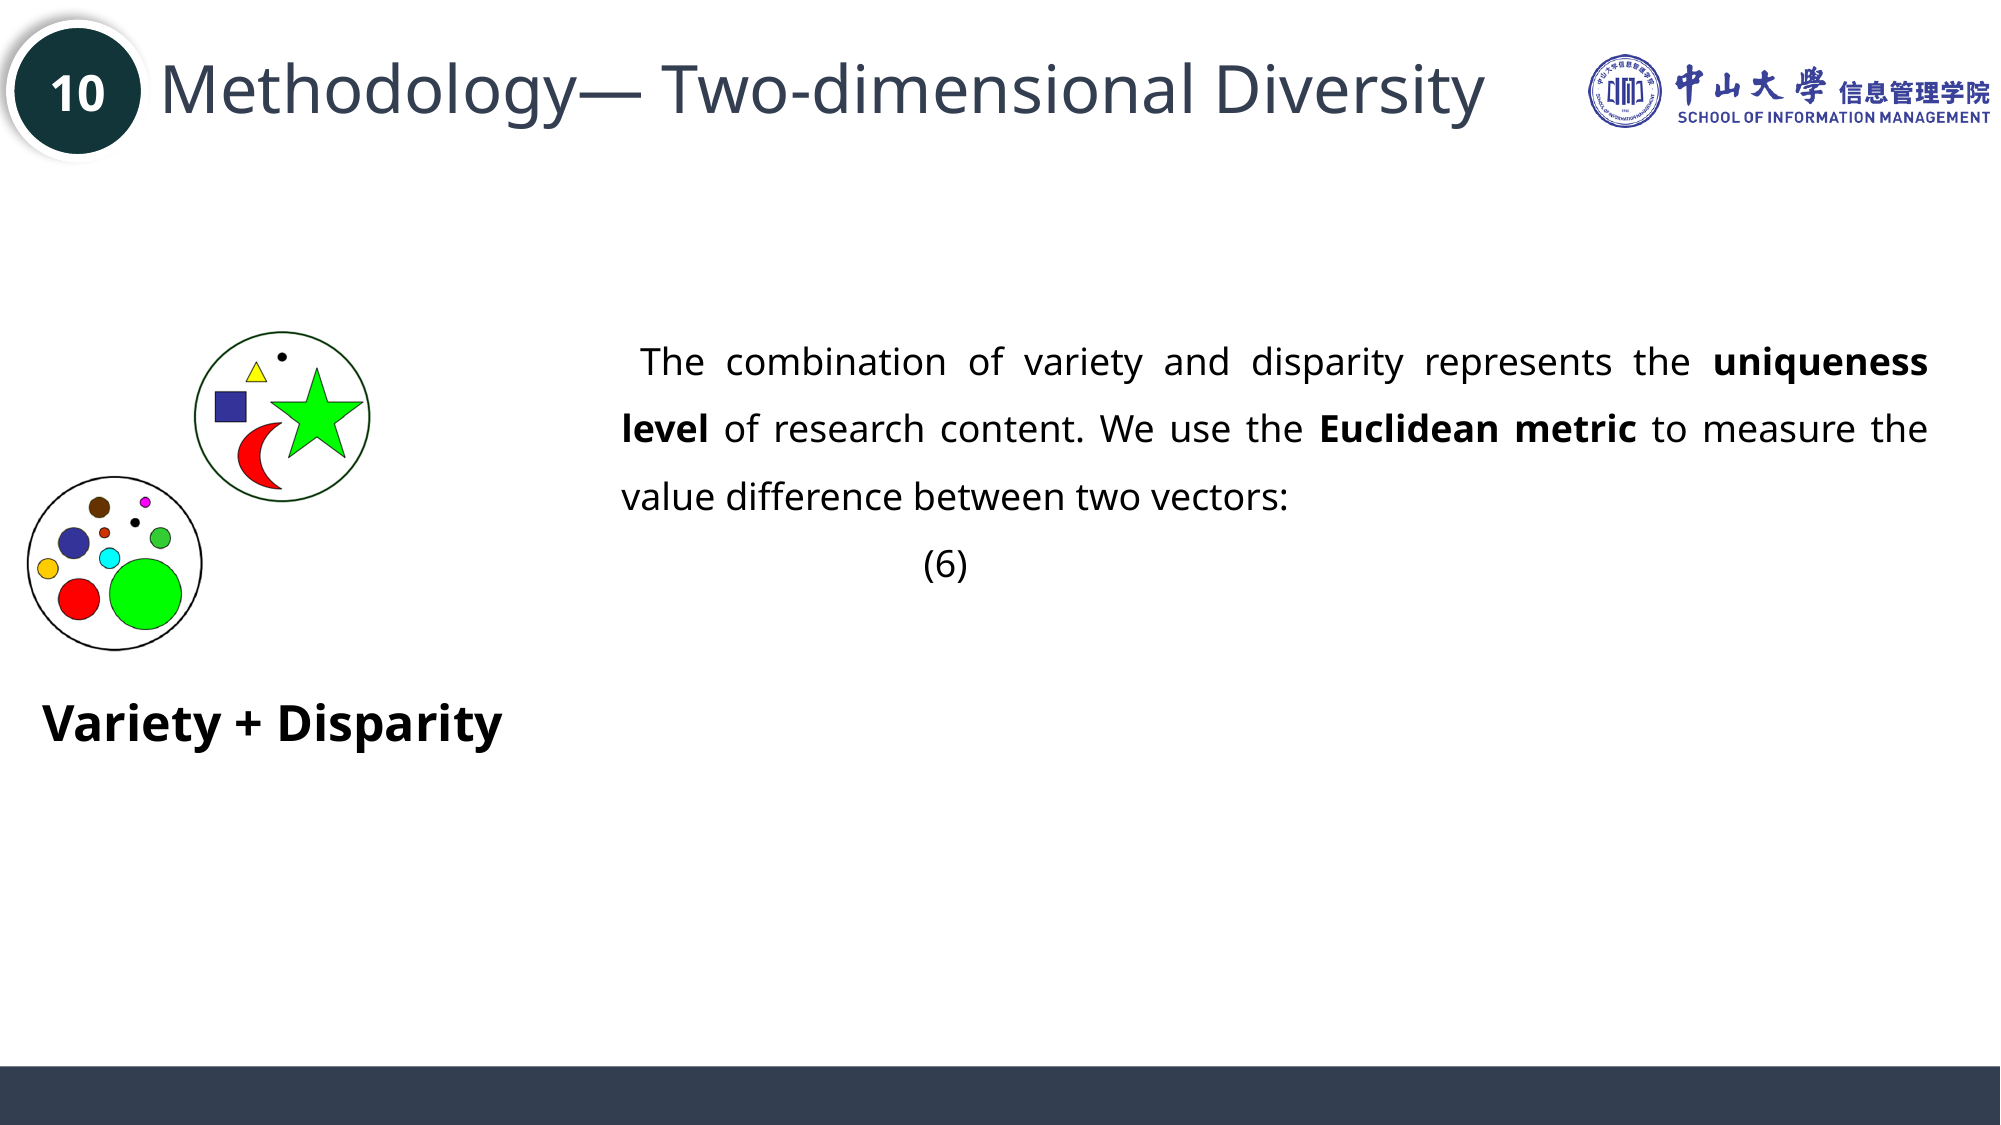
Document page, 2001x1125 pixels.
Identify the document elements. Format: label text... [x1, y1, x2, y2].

text_box [0, 1065, 2000, 1125]
text_box 10 [9, 22, 145, 160]
text_box Methodology— Two-dimensional Diversity [145, 39, 1723, 134]
picture [0, 326, 375, 655]
picture [1588, 54, 1990, 128]
text_box Variety + Disparity [27, 653, 1039, 759]
